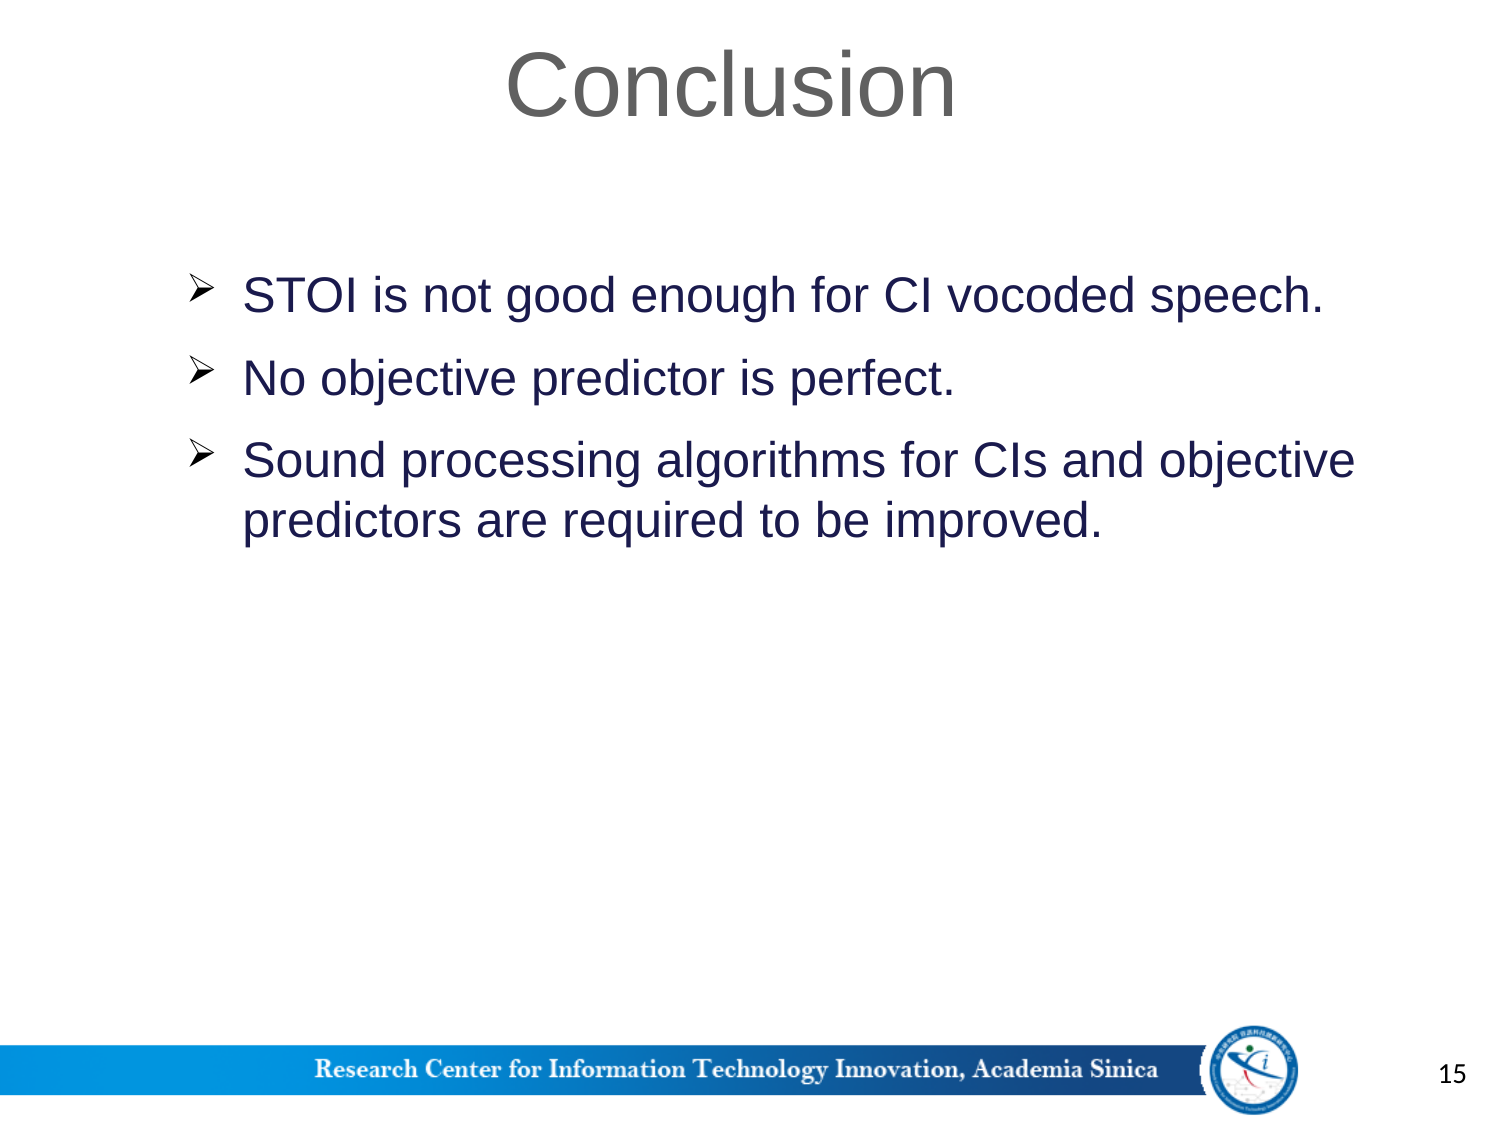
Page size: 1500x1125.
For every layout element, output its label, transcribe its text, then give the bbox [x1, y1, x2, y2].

slide_number 15 [1352, 1046, 1483, 1107]
picture [0, 1020, 1329, 1125]
text_box STOI is not good enough for CI vocoded speech. No objective predictor is perfect. Sound processing algorithms for CIs and objective predictors are required to be improved. Non-intrusive measures for CI?? [171, 255, 1373, 965]
text_box Conclusion [24, 17, 1440, 185]
